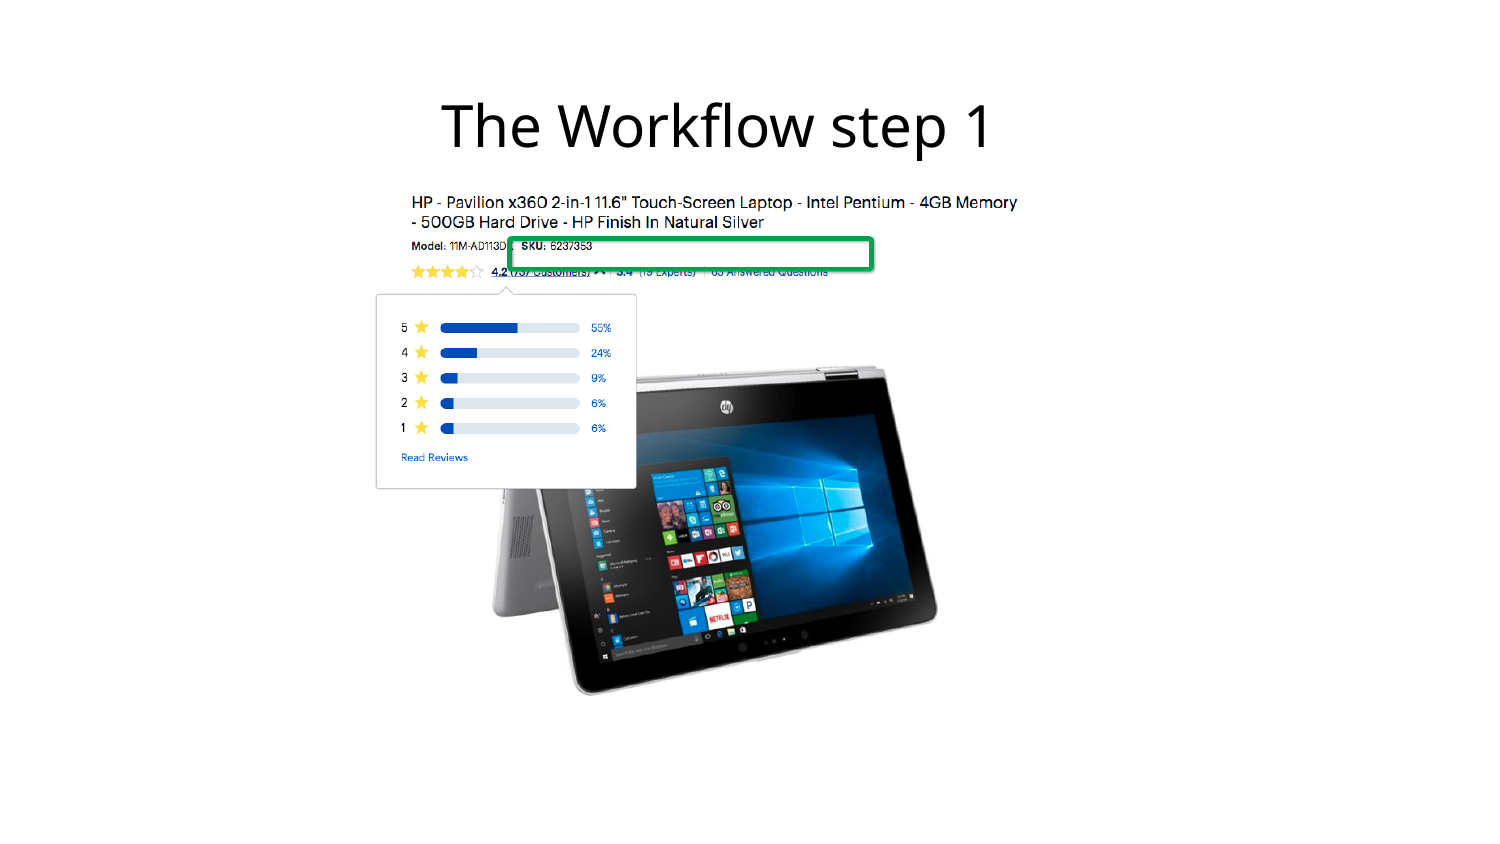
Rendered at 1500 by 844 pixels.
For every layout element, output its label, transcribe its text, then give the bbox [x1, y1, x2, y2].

picture [360, 186, 1032, 710]
title The Workflow step 1 [51, 74, 1449, 169]
